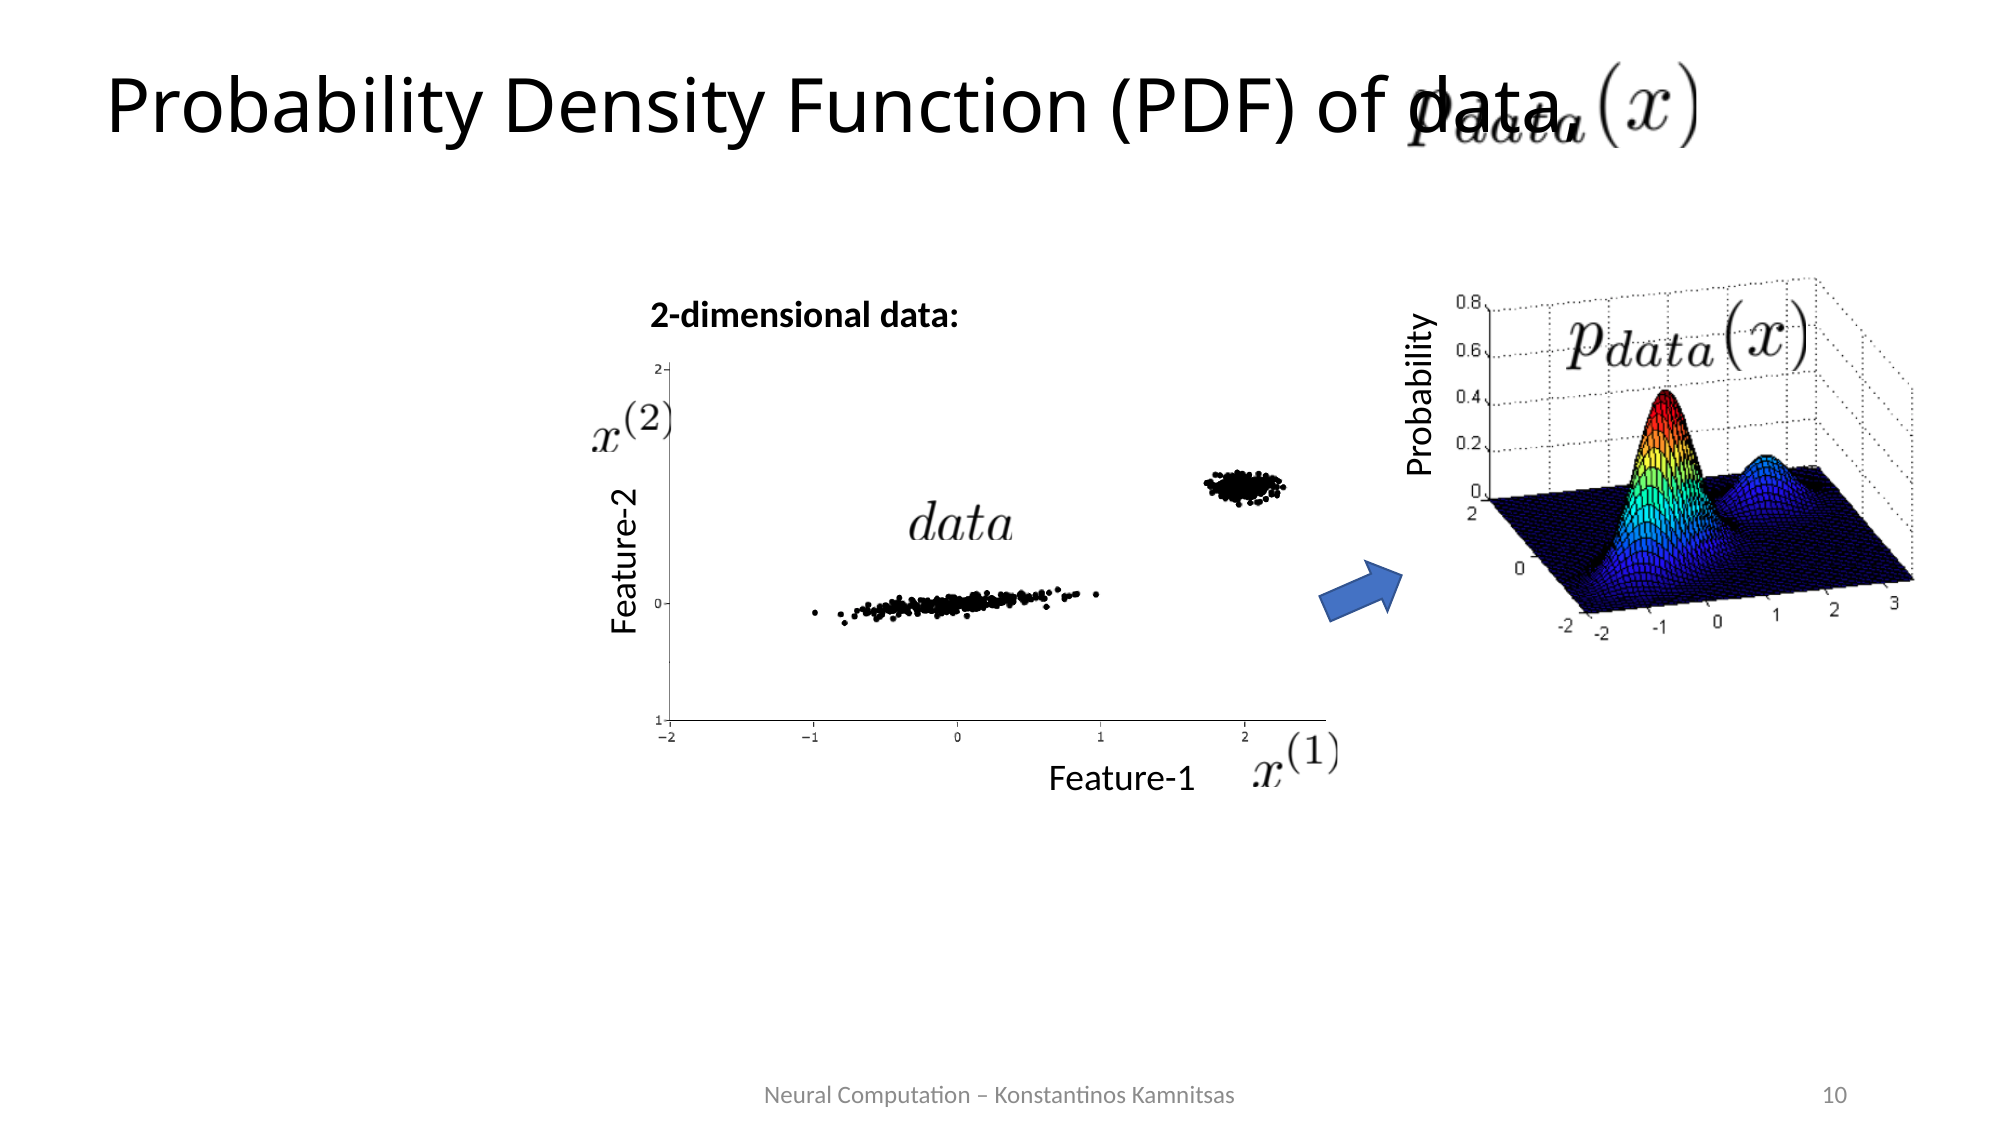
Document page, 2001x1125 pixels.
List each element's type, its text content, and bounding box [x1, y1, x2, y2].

text_box Probability Density Function (PDF) of data, [90, 0, 1899, 218]
slide_number 10 [1412, 1064, 1863, 1124]
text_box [1386, 273, 1922, 649]
picture [1407, 60, 1697, 148]
footer Neural Computation – Konstantinos Kamnitsas [662, 1064, 1338, 1124]
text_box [590, 282, 1338, 807]
text_box [1338, 559, 1386, 620]
